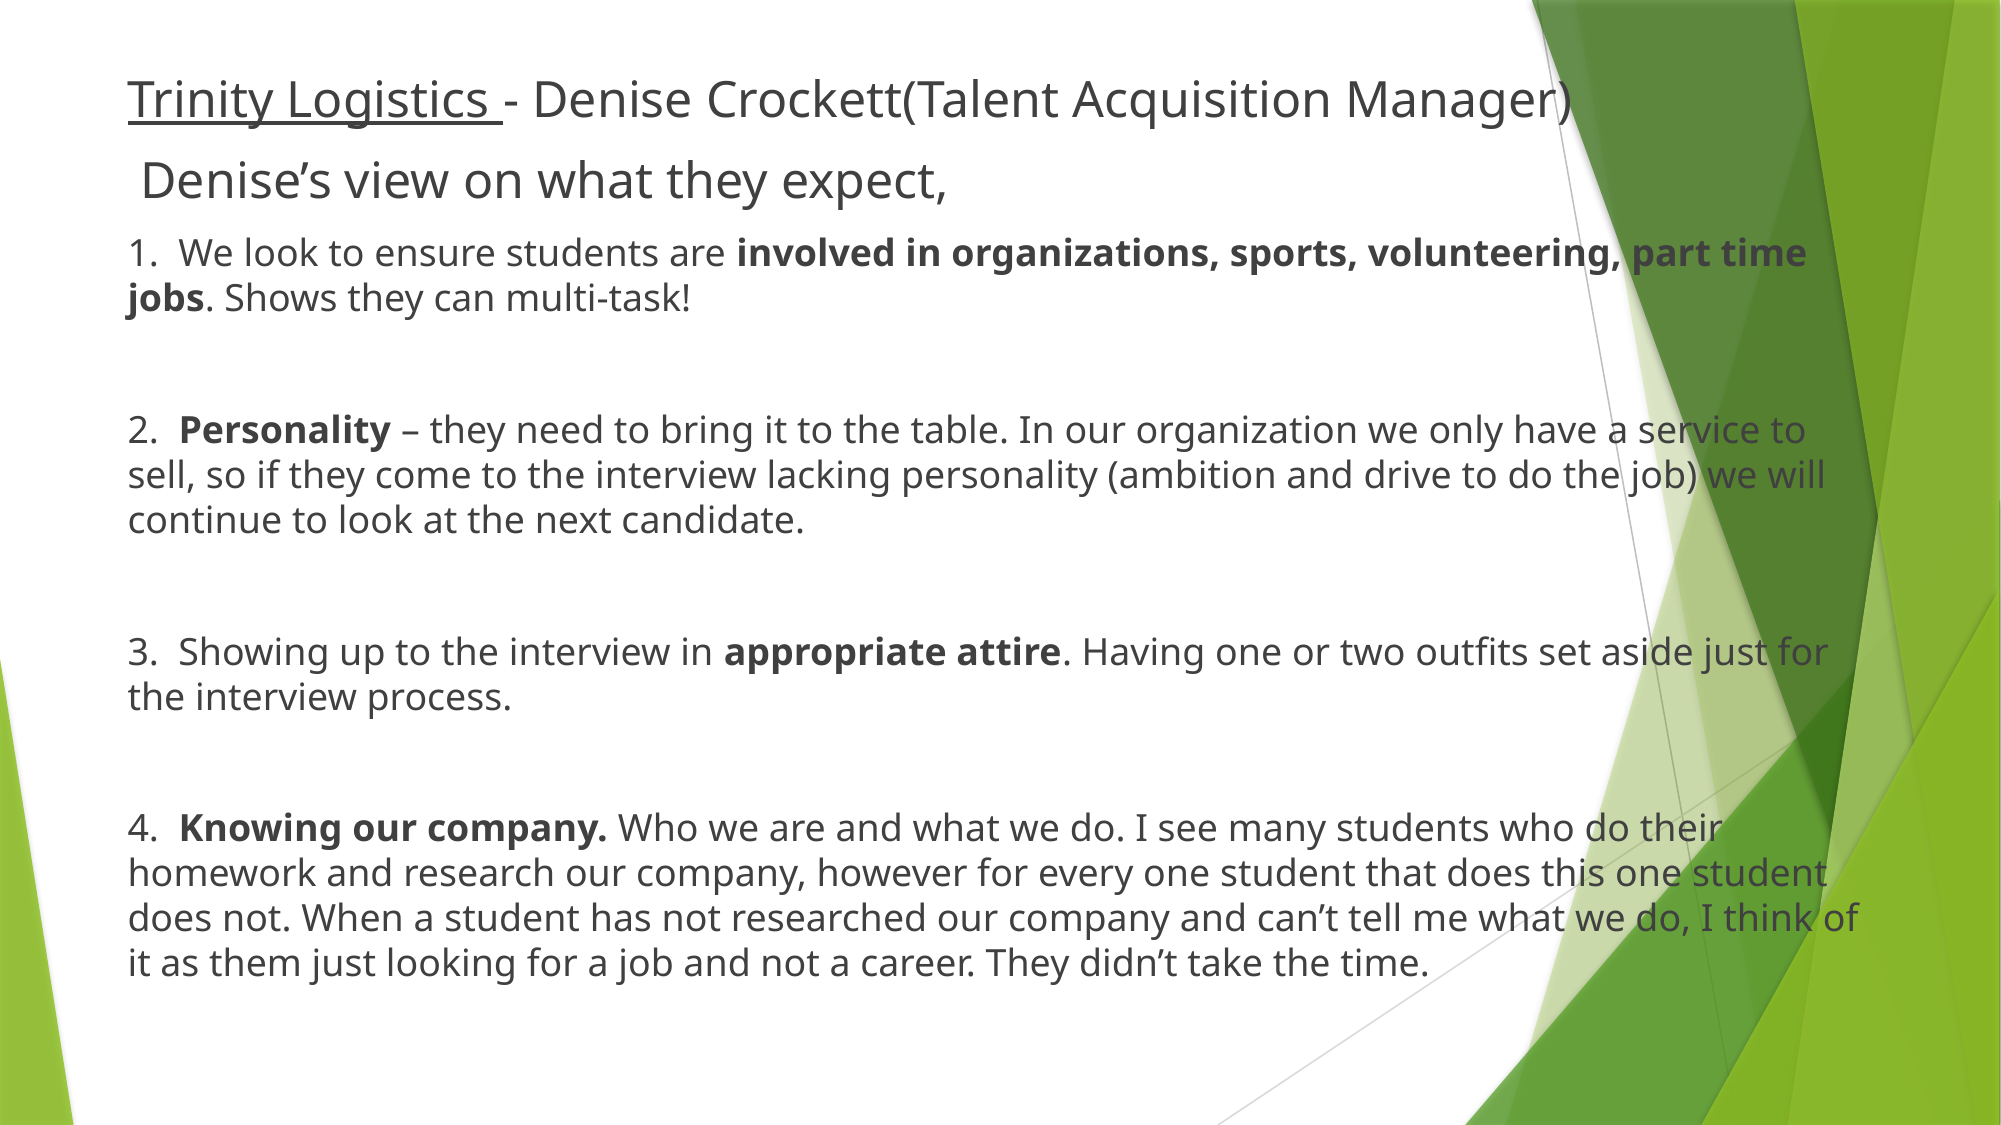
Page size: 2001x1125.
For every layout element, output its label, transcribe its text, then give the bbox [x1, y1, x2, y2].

list Trinity Logistics - Denise Crockett(Talent Acquisition Manager) Denise’s view on what they expect, 1. We look to ensure students are involved in organizations, sports, volunteering, part time jobs. Shows they can multi-task! 2. Personality – they need to bring it to the table. In our organization we only have a service to sell, so if they come to the interview lacking personality (ambition and drive to do the job) we will continue to look at the next candidate. 3. Showing up to the interview in appropriate attire. Having one or two outfits set aside just for the interview process. 4. Knowing our company. Who we are and what we do. I see many students who do their homework and research our company, however for every one student that does this one student does not. When a student has not researched our company and can’t tell me what we do, I think of it as them just looking for a job and not a career. They didn’t take the time. [112, 60, 1888, 1021]
